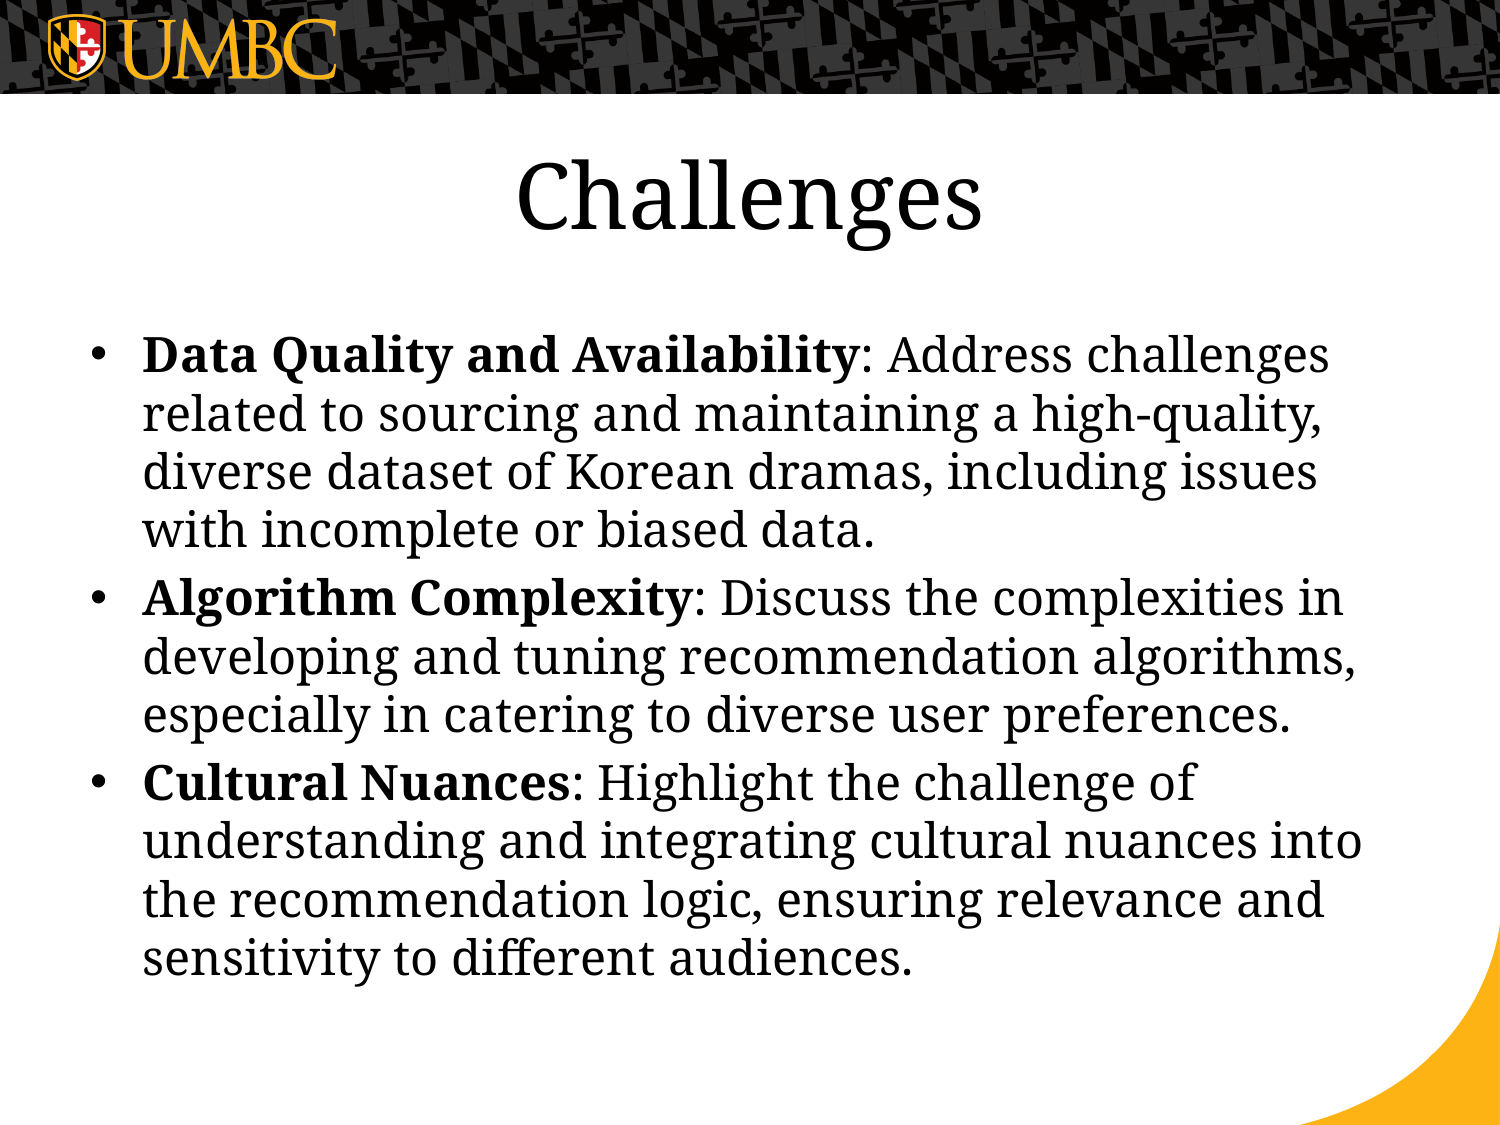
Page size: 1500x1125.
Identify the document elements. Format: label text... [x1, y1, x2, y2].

list Data Quality and Availability: Address challenges related to sourcing and maintaining a high-quality, diverse dataset of Korean dramas, including issues with incomplete or biased data. Algorithm Complexity: Discuss the complexities in developing and tuning recommendation algorithms, especially in catering to diverse user preferences. Cultural Nuances: Highlight the challenge of understanding and integrating cultural nuances into the recommendation logic, ensuring relevance and sensitivity to different audiences. [75, 316, 1425, 1005]
title Challenges [75, 98, 1425, 287]
picture [1299, 921, 1500, 1125]
picture [0, 0, 1500, 94]
